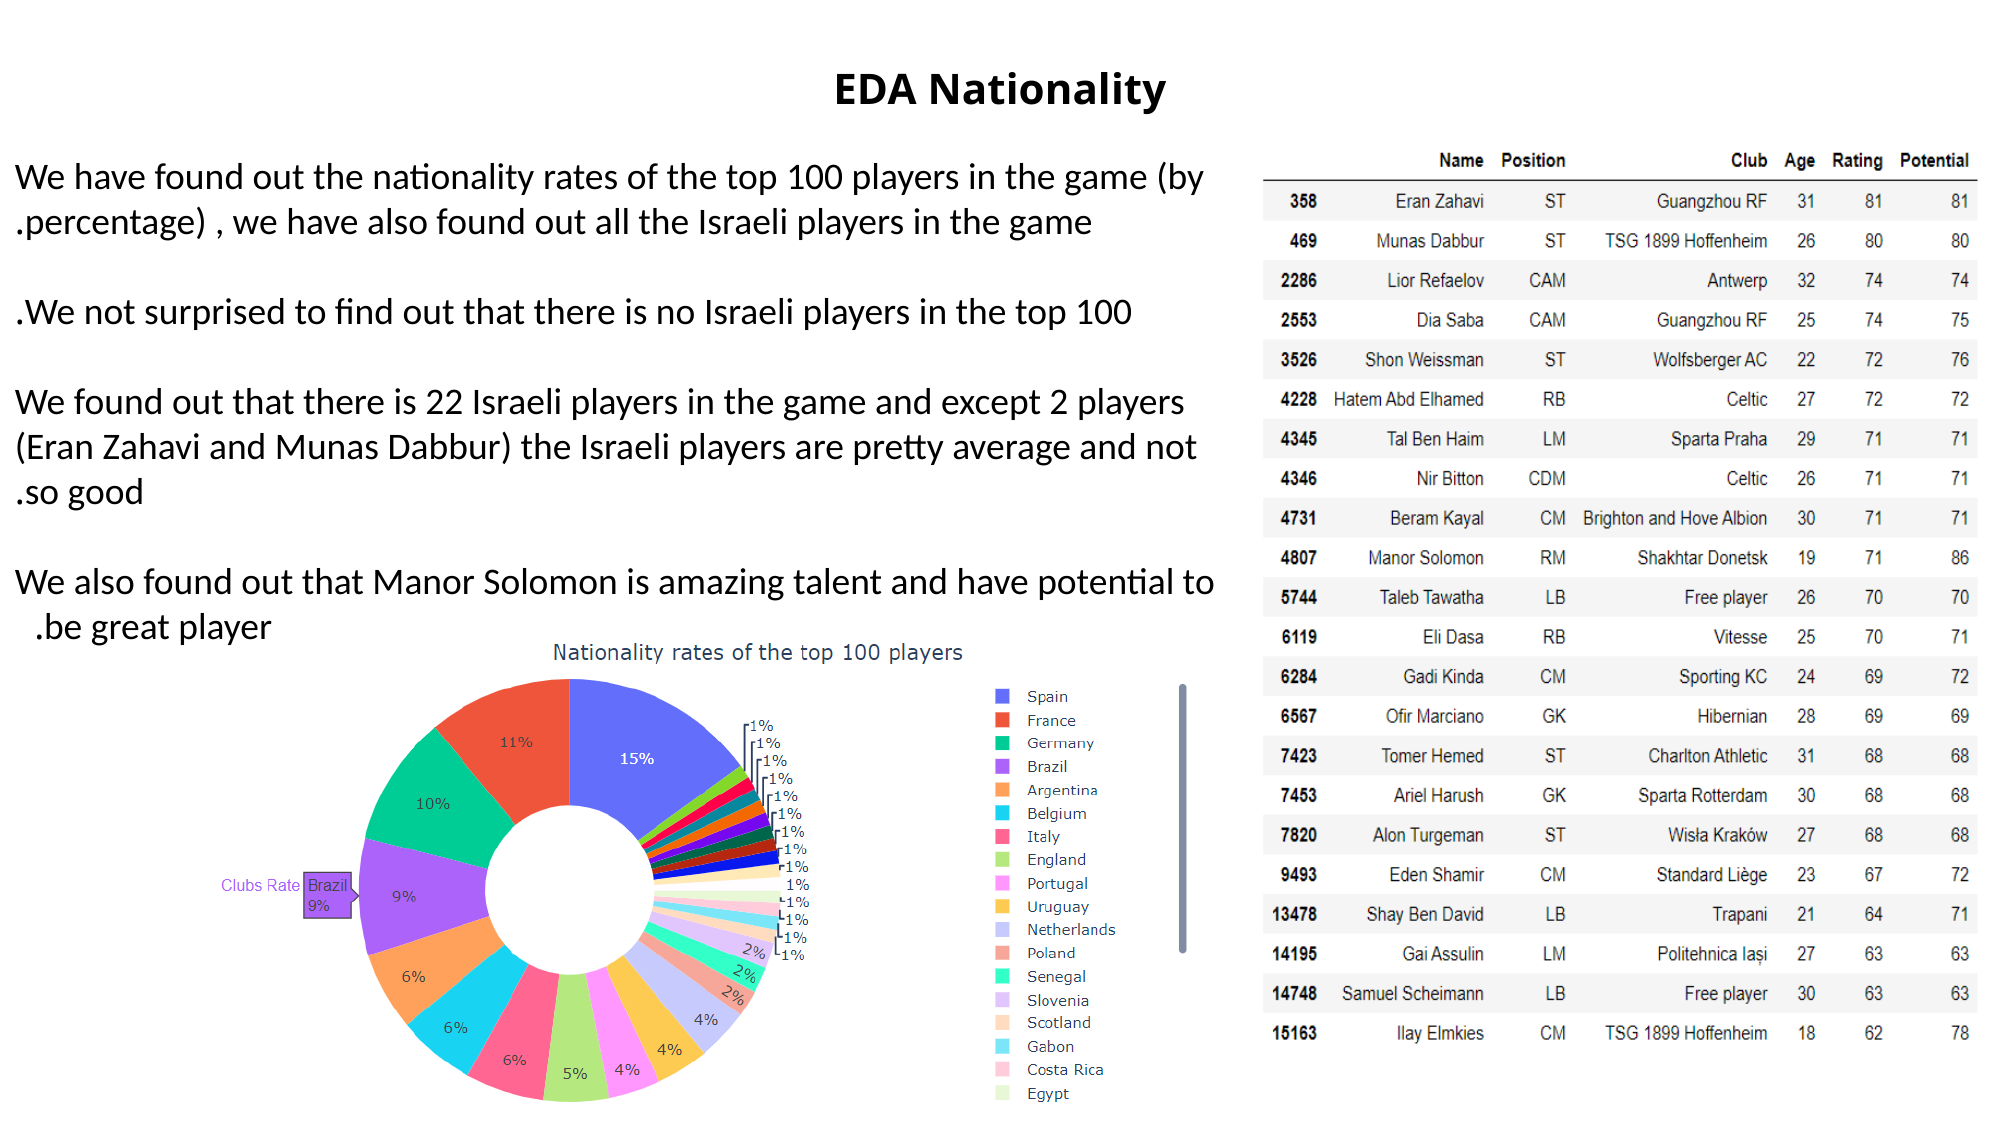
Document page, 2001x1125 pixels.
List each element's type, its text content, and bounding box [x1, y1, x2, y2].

title EDA Nationality [137, 59, 1863, 173]
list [220, 635, 1191, 1115]
picture [1260, 144, 1983, 1050]
text_box We have found out the nationality rates of the top 100 players in the game (by percentage) , we have also found out all the Israeli players in the game. We not surprised to find out that there is no Israeli players in the top 100. We found out that there is 22 Israeli players in the game and except 2 players (Eran Zahavi and Munas Dabbur) the Israeli players are pretty average and not so good. We also found out that Manor Solomon is amazing talent and have potential to be great player. [0, 144, 1237, 655]
